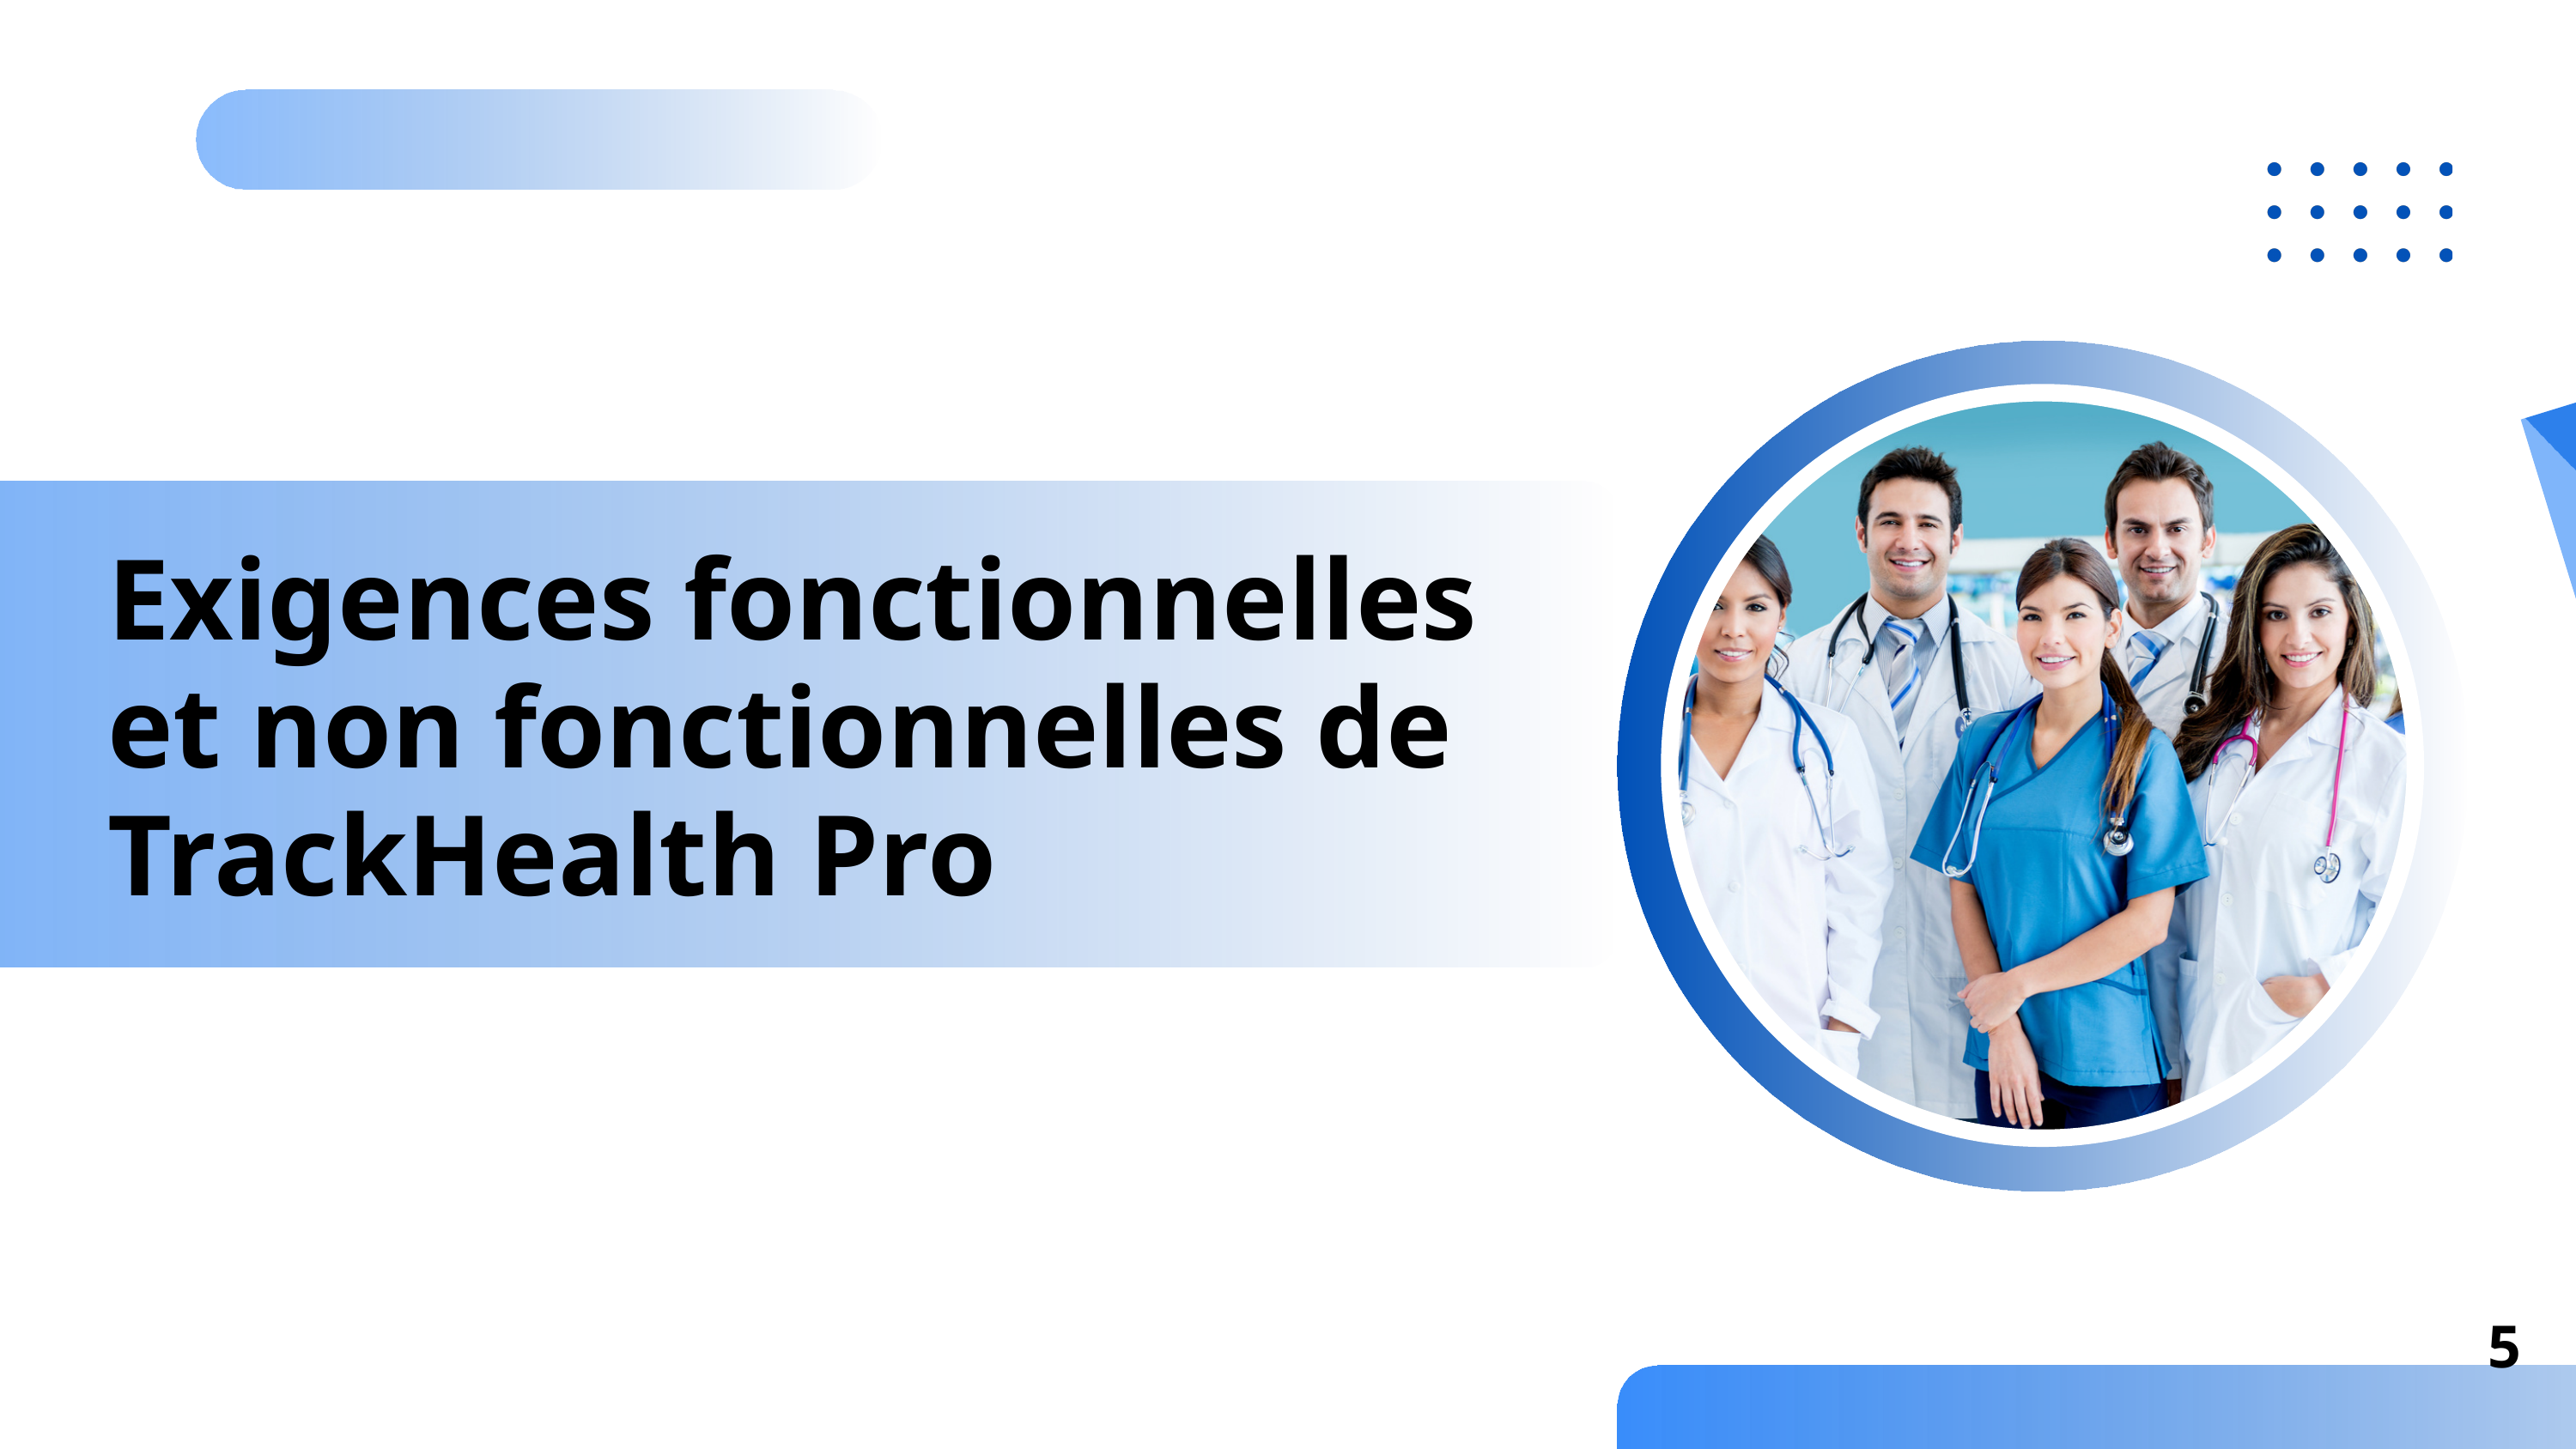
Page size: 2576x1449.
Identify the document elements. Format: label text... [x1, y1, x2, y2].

text_box [2520, 402, 2576, 599]
text_box 5 [2488, 1298, 2576, 1364]
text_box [1617, 1364, 2576, 1449]
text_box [195, 89, 883, 190]
text_box [2266, 162, 2453, 263]
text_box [0, 481, 1612, 968]
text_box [1669, 392, 2416, 1139]
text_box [1616, 339, 2469, 1191]
